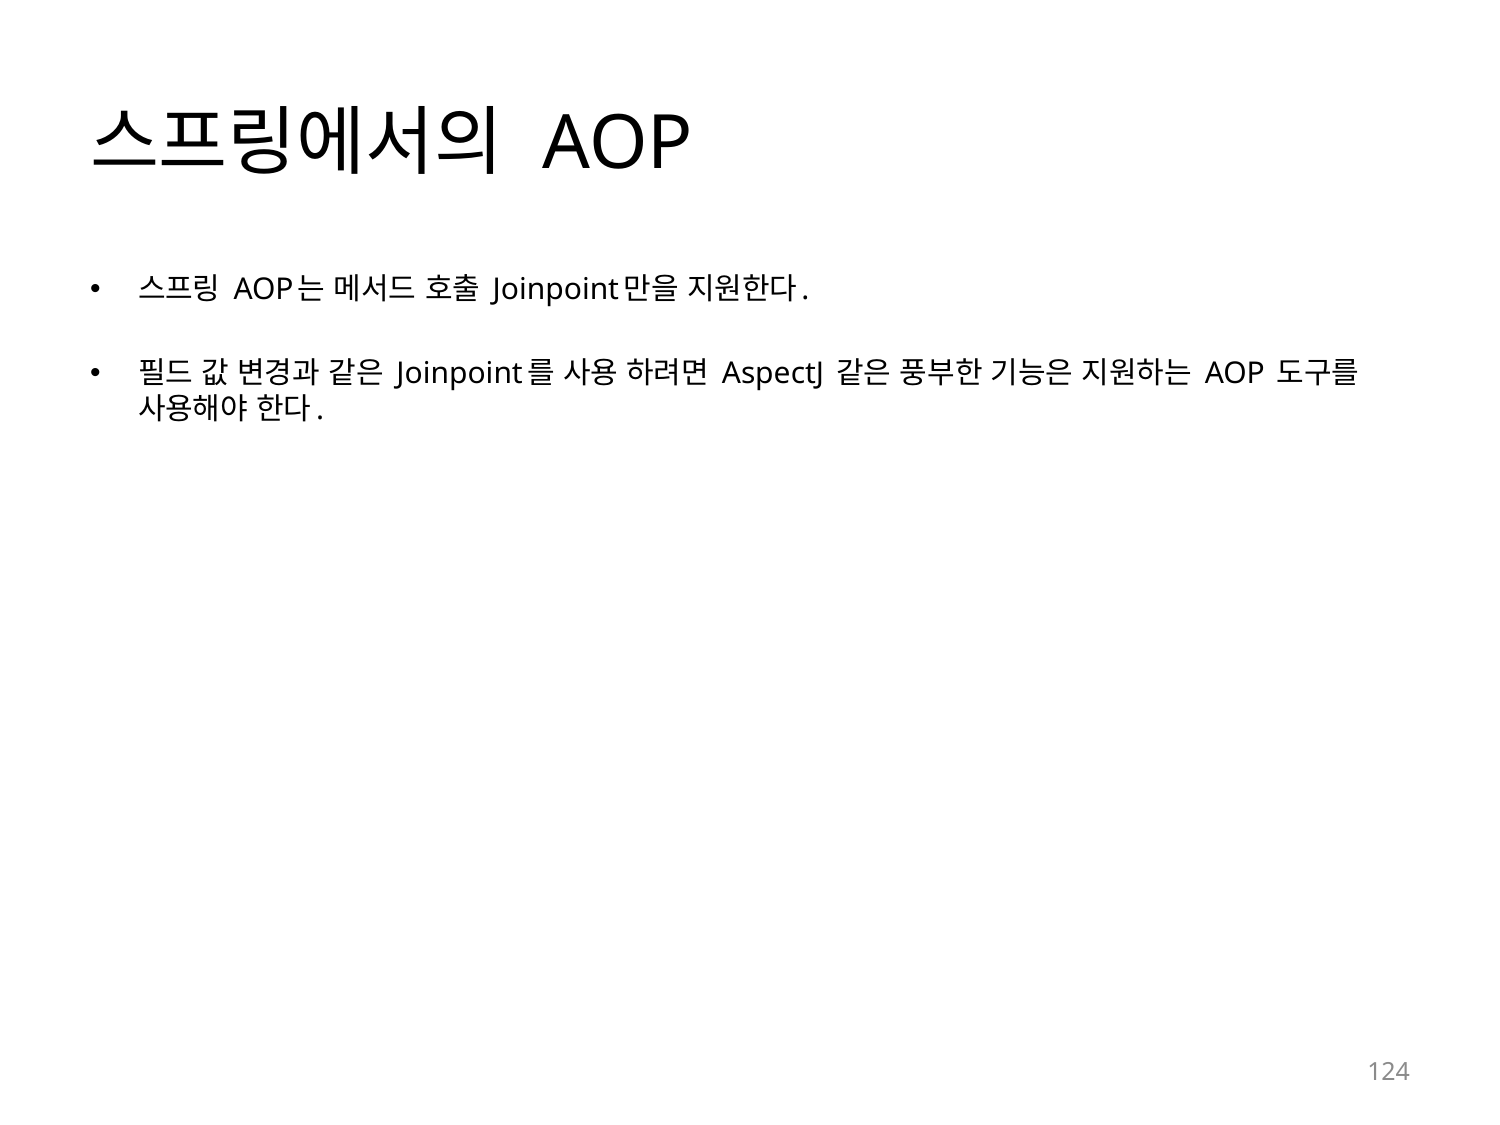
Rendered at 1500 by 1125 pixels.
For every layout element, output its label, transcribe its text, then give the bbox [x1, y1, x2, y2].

slide_number 124 [1074, 1042, 1425, 1103]
title 스프링에서의 AOP [75, 45, 1425, 233]
list 스프링 AOP는 메서드 호출 Joinpoint만을 지원한다. 필드 값 변경과 같은 Joinpoint를 사용 하려면 AspectJ 같은 풍부한 기능은 지원하는 AOP 도구를 사용해야 한다. [75, 262, 1425, 434]
